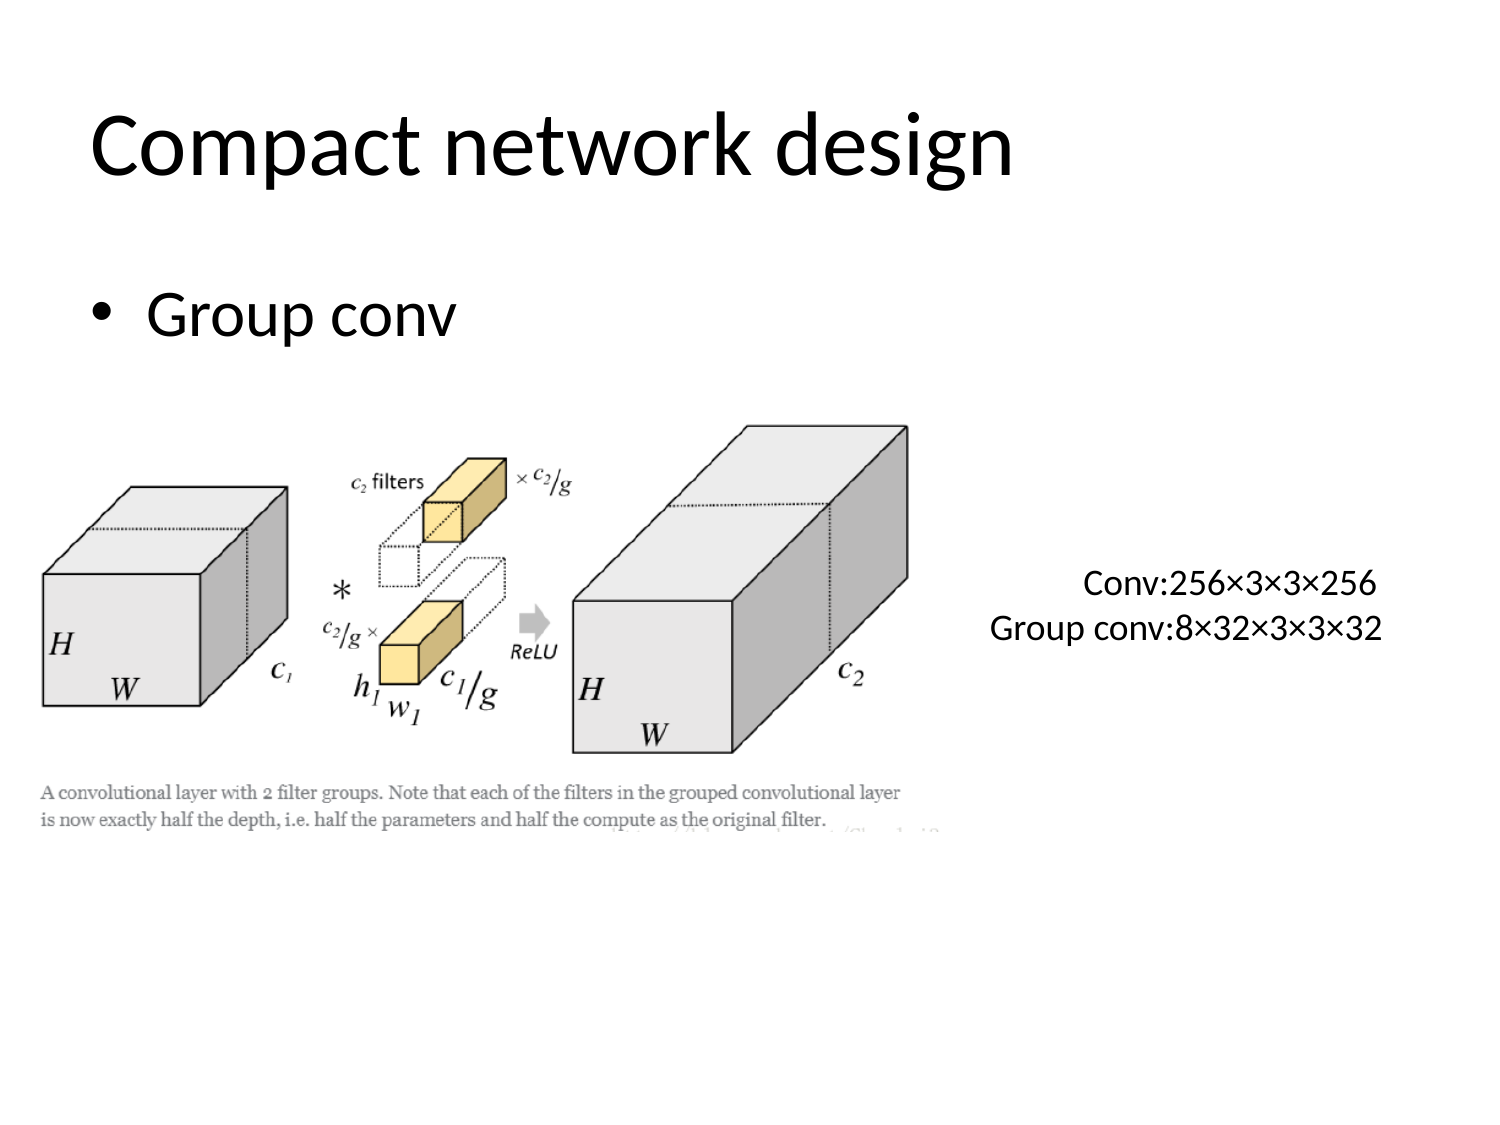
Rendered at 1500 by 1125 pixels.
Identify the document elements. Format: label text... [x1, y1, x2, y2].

title Compact network design [75, 45, 1425, 233]
text_box Conv:256×3×3×256 Group conv:8×32×3×3×32 [975, 550, 1398, 701]
picture [24, 420, 941, 833]
list Group conv [75, 262, 1425, 1005]
